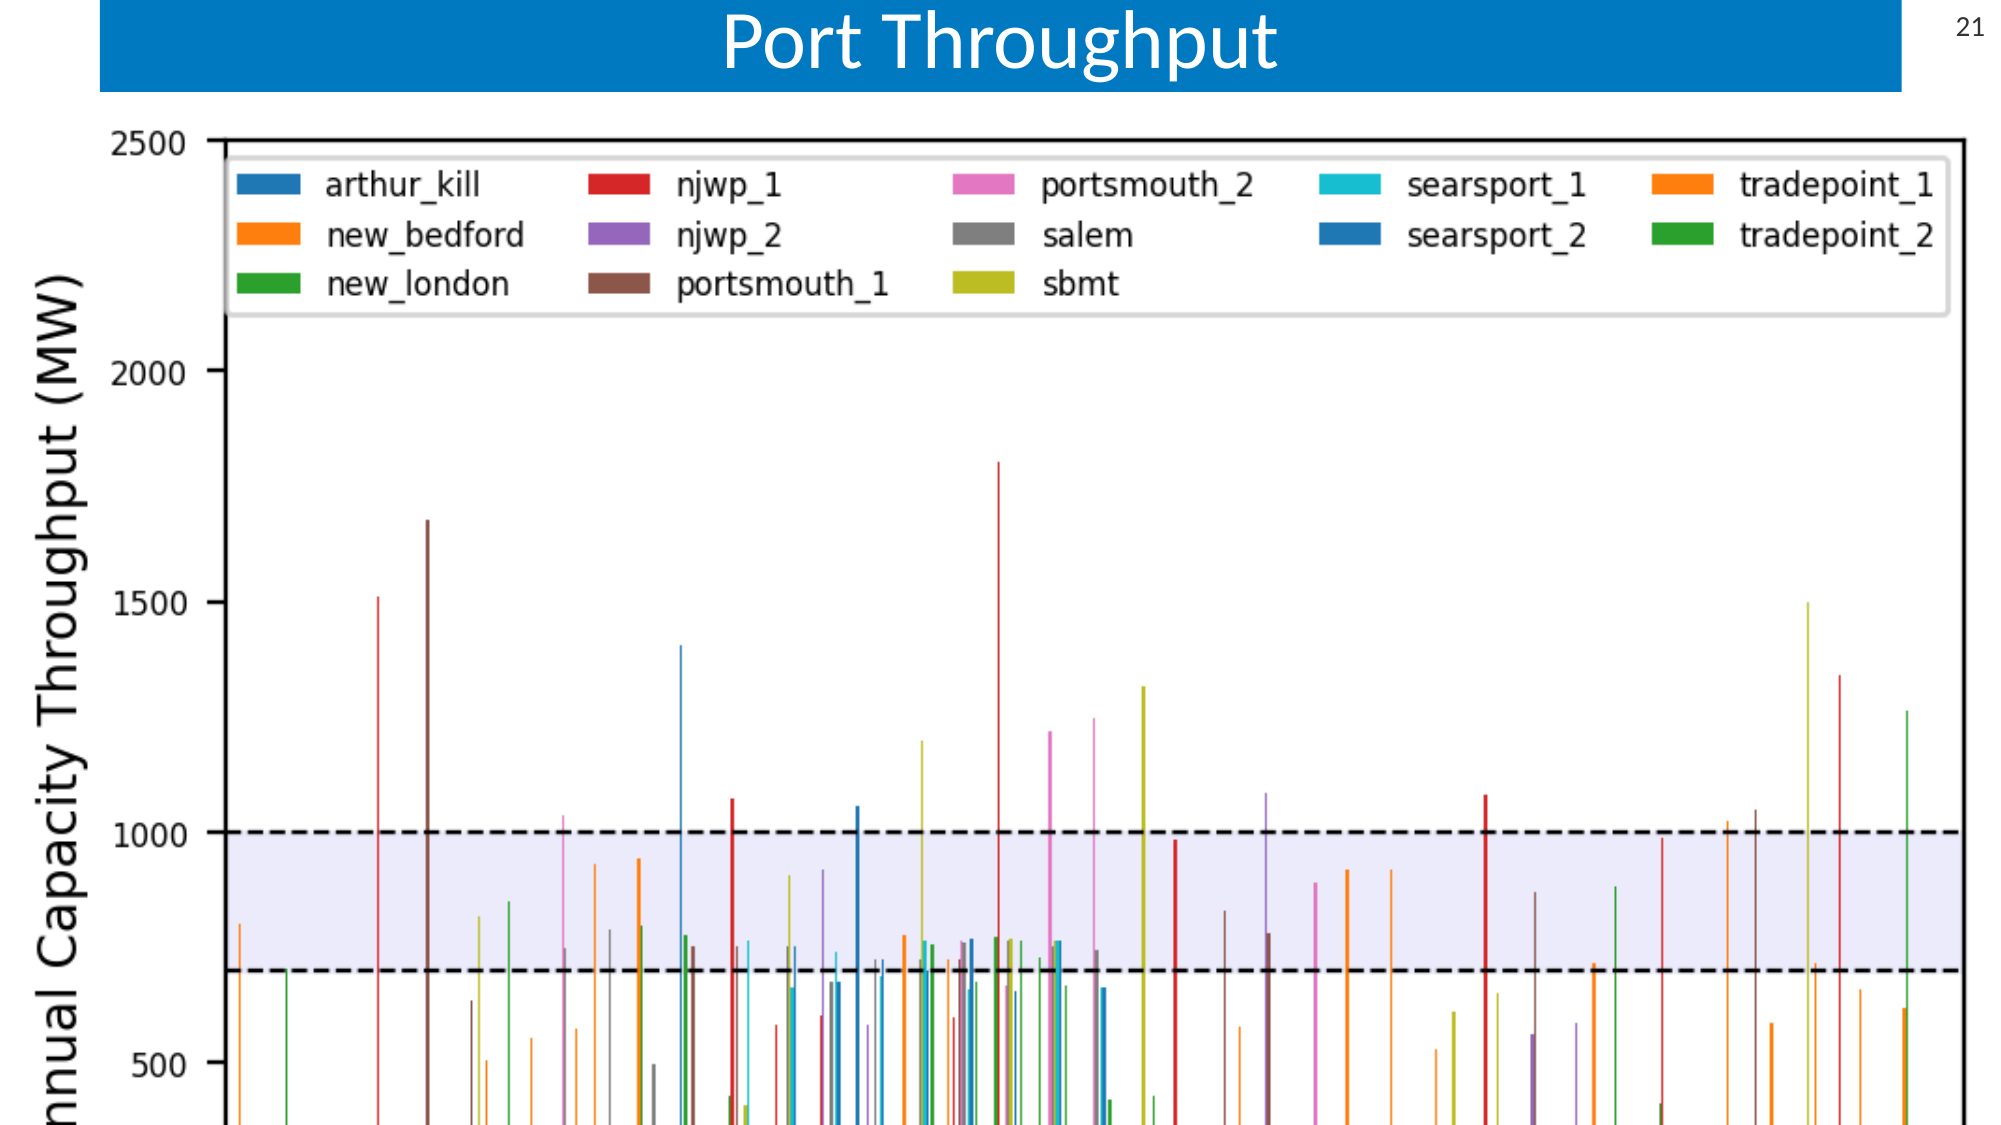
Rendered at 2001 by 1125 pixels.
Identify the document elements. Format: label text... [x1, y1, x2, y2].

title Port Throughput [99, 0, 1902, 91]
picture [0, 92, 2000, 1125]
